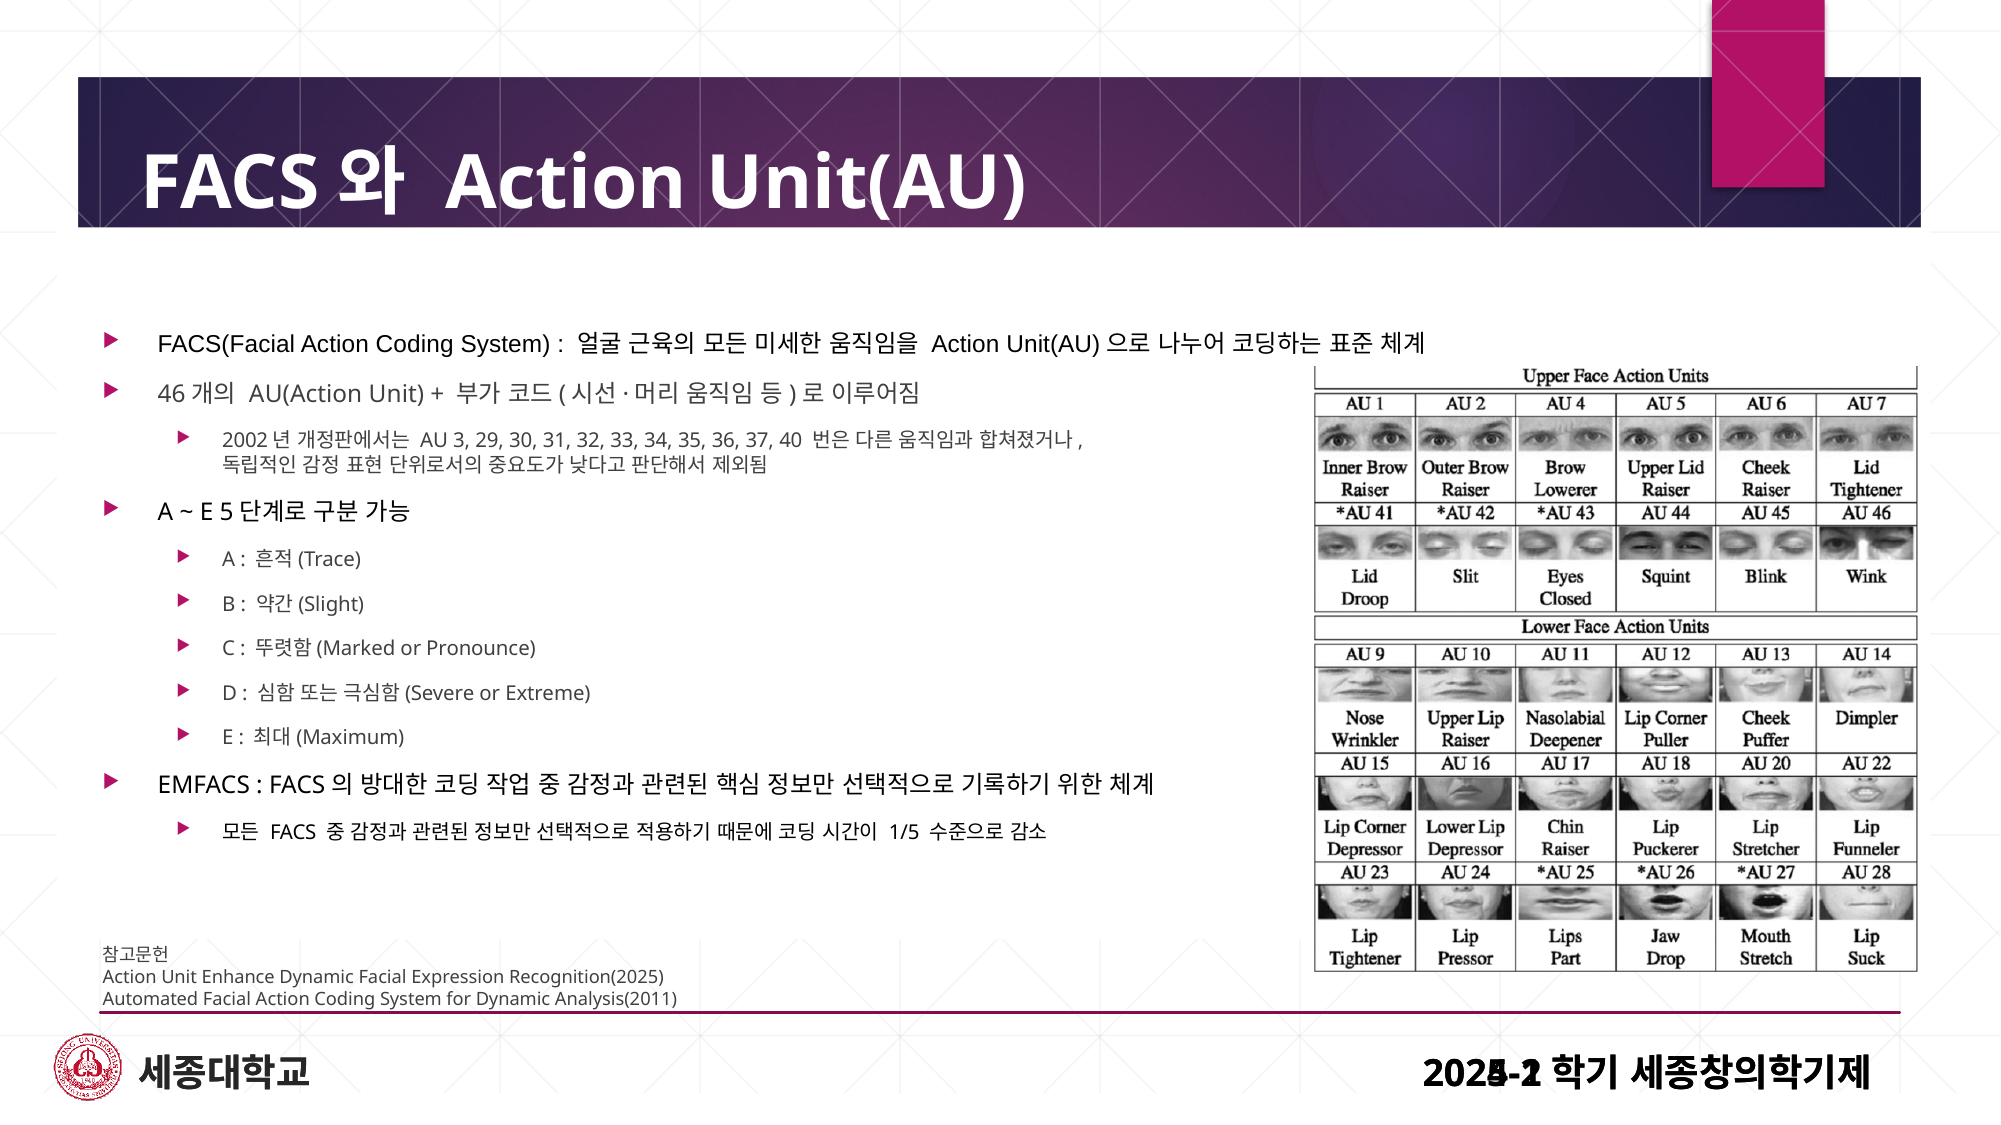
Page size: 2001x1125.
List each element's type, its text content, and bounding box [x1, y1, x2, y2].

picture [1311, 365, 1921, 972]
text_box FACS(Facial Action Coding System) : 얼굴 근육의 모든 미세한 움직임을 Action Unit(AU)으로 나누어 코딩하는 표준 체계 46개의 AU(Action Unit) + 부가 코드(시선·머리 움직임 등)로 이루어짐 2002년 개정판에서는 AU 3, 29, 30, 31, 32, 33, 34, 35, 36, 37, 40 번은 다른 움직임과 합쳐졌거나, 독립적인 감정 표현 단위로서의 중요도가 낮다고 판단해서 제외됨 A ~ E 5단계로 구분 가능 A : 흔적(Trace) B : 약간(Slight) C : 뚜렷함(Marked or Pronounce) D : 심함 또는 극심함(Severe or Extreme) E : 최대(Maximum) EMFACS : FACS의 방대한 코딩 작업 중 감정과 관련된 핵심 정보만 선택적으로 기록하기 위한 체계 모든 FACS 중 감정과 관련된 정보만 선택적으로 적용하기 때문에 코딩 시간이 1/5 수준으로 감소 참고문헌 Action Unit Enhance Dynamic Facial Expression Recognition(2025) Automated Facial Action Coding System for Dynamic Analysis(2011) [87, 320, 1534, 1017]
picture [51, 1030, 124, 1104]
text_box 세종대학교 2025-1학기 세종창의학기제 [126, 1032, 1933, 1089]
title FACS와 Action Unit(AU) [125, 98, 1894, 215]
